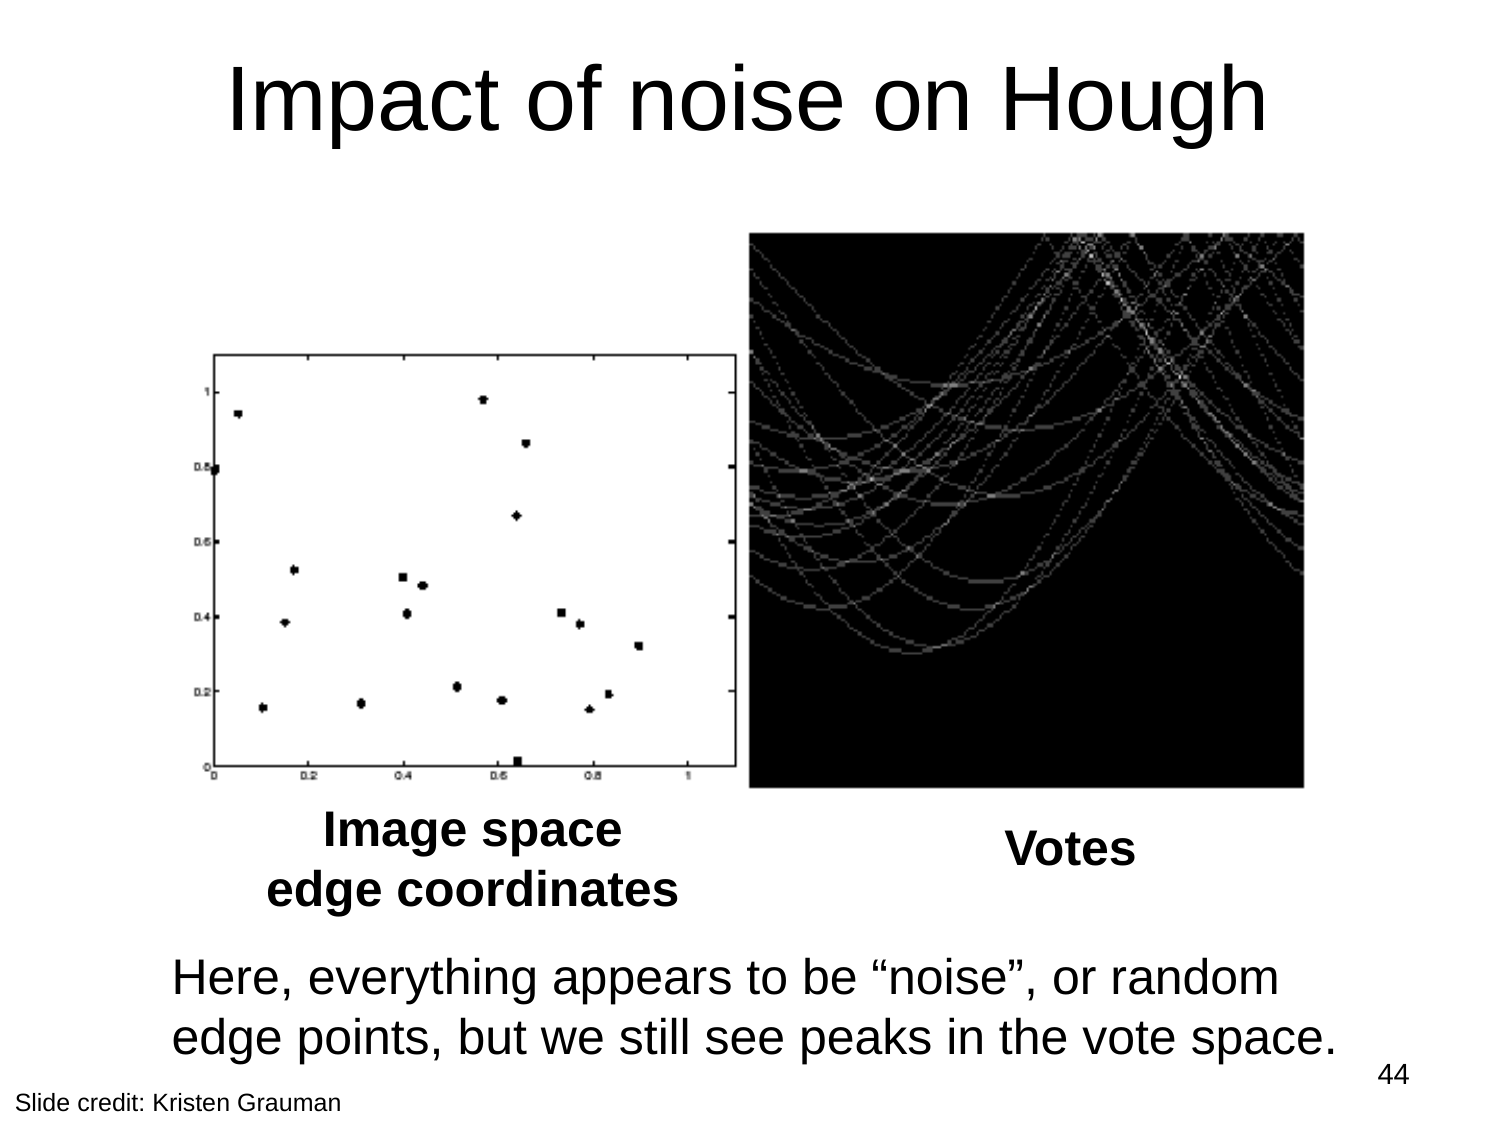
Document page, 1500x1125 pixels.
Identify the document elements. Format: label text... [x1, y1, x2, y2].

text_box Slide credit: Kristen Grauman [0, 1079, 975, 1125]
text_box Here, everything appears to be “noise”, or random edge points, but we still see peaks in the vote space. [156, 937, 1403, 1073]
text_box Image space edge coordinates [251, 807, 695, 924]
slide_number 44 [1074, 1042, 1425, 1103]
text_box Impact of noise on Hough [73, 0, 1424, 188]
text_box Votes [989, 807, 1500, 883]
picture [174, 220, 1315, 799]
